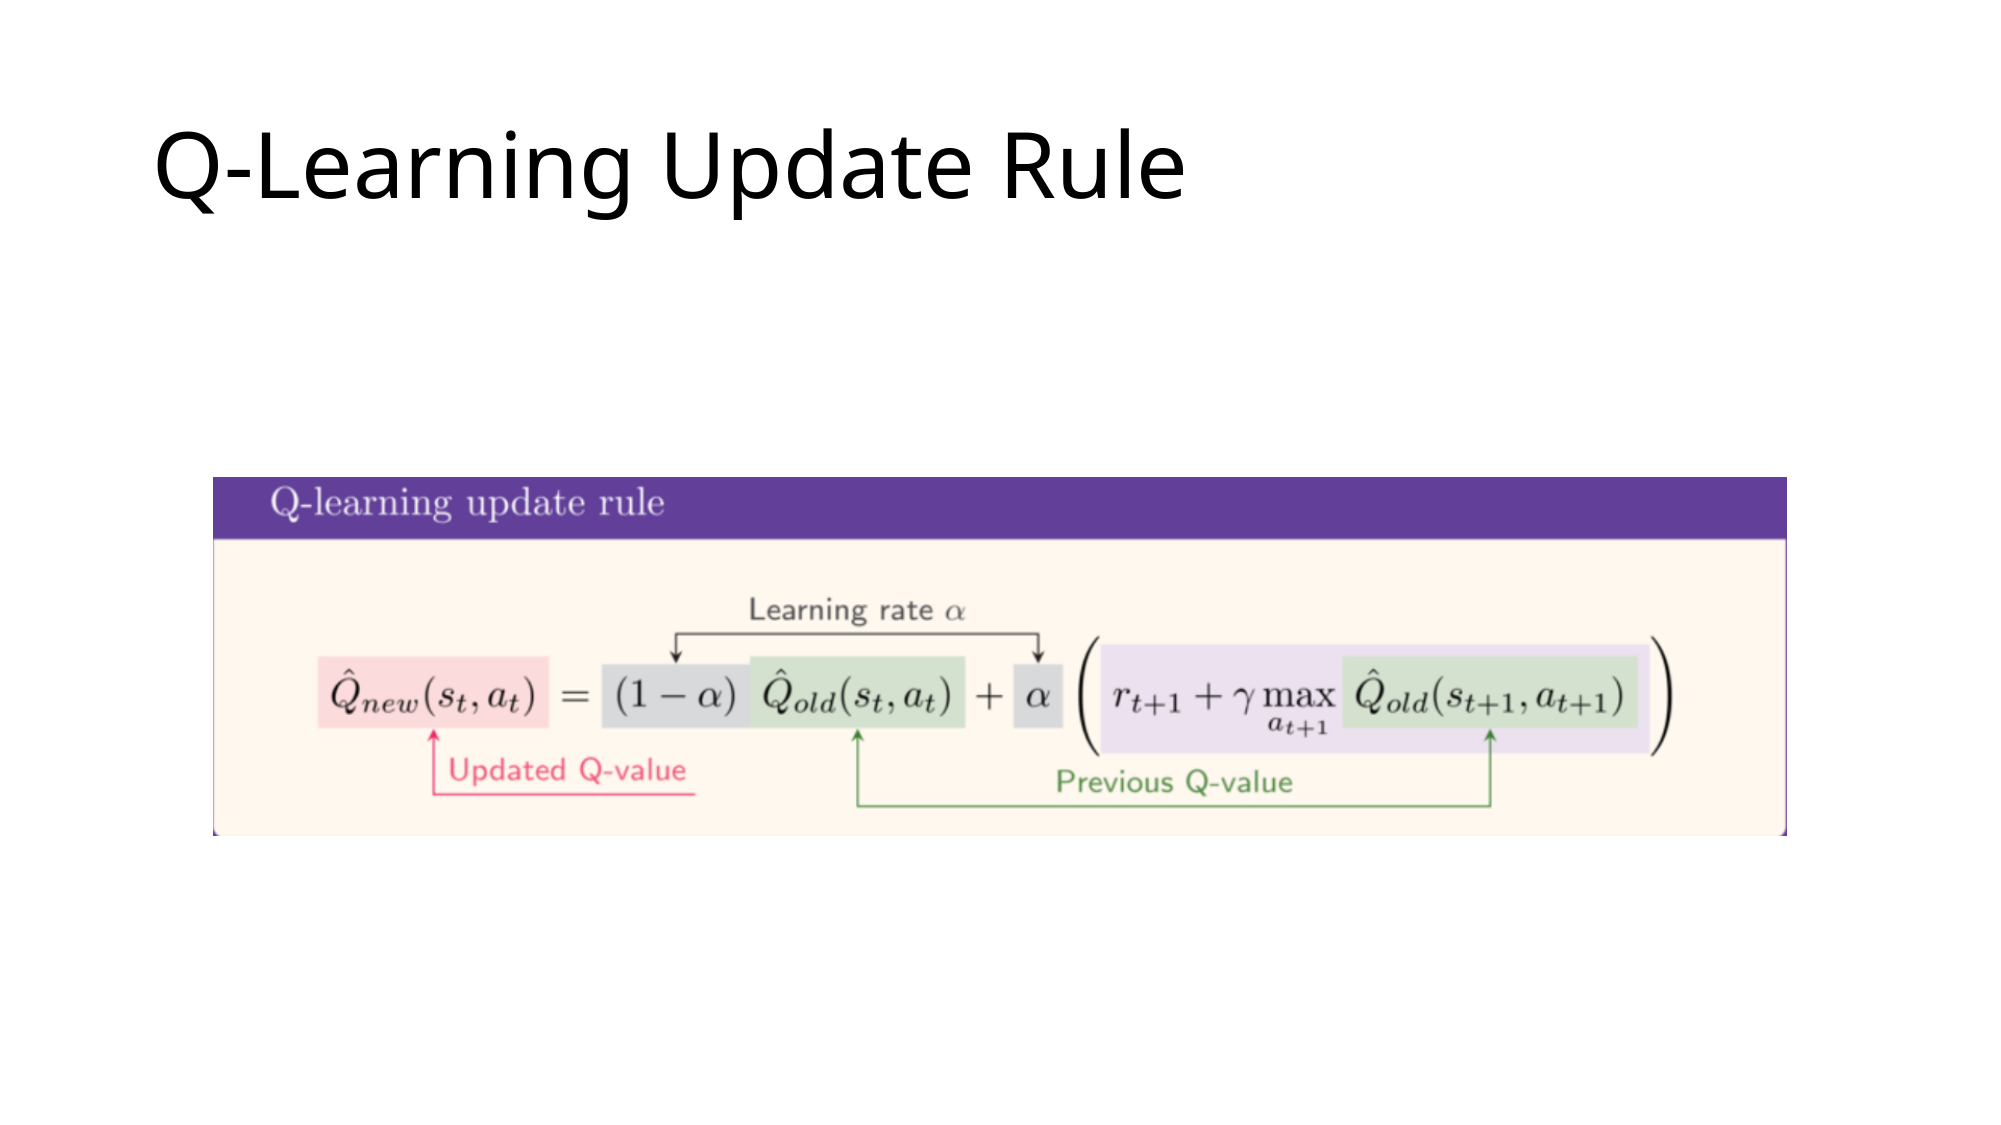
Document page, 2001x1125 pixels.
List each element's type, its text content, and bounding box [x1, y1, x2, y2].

title Q-Learning Update Rule [137, 59, 1863, 278]
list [213, 476, 1787, 836]
